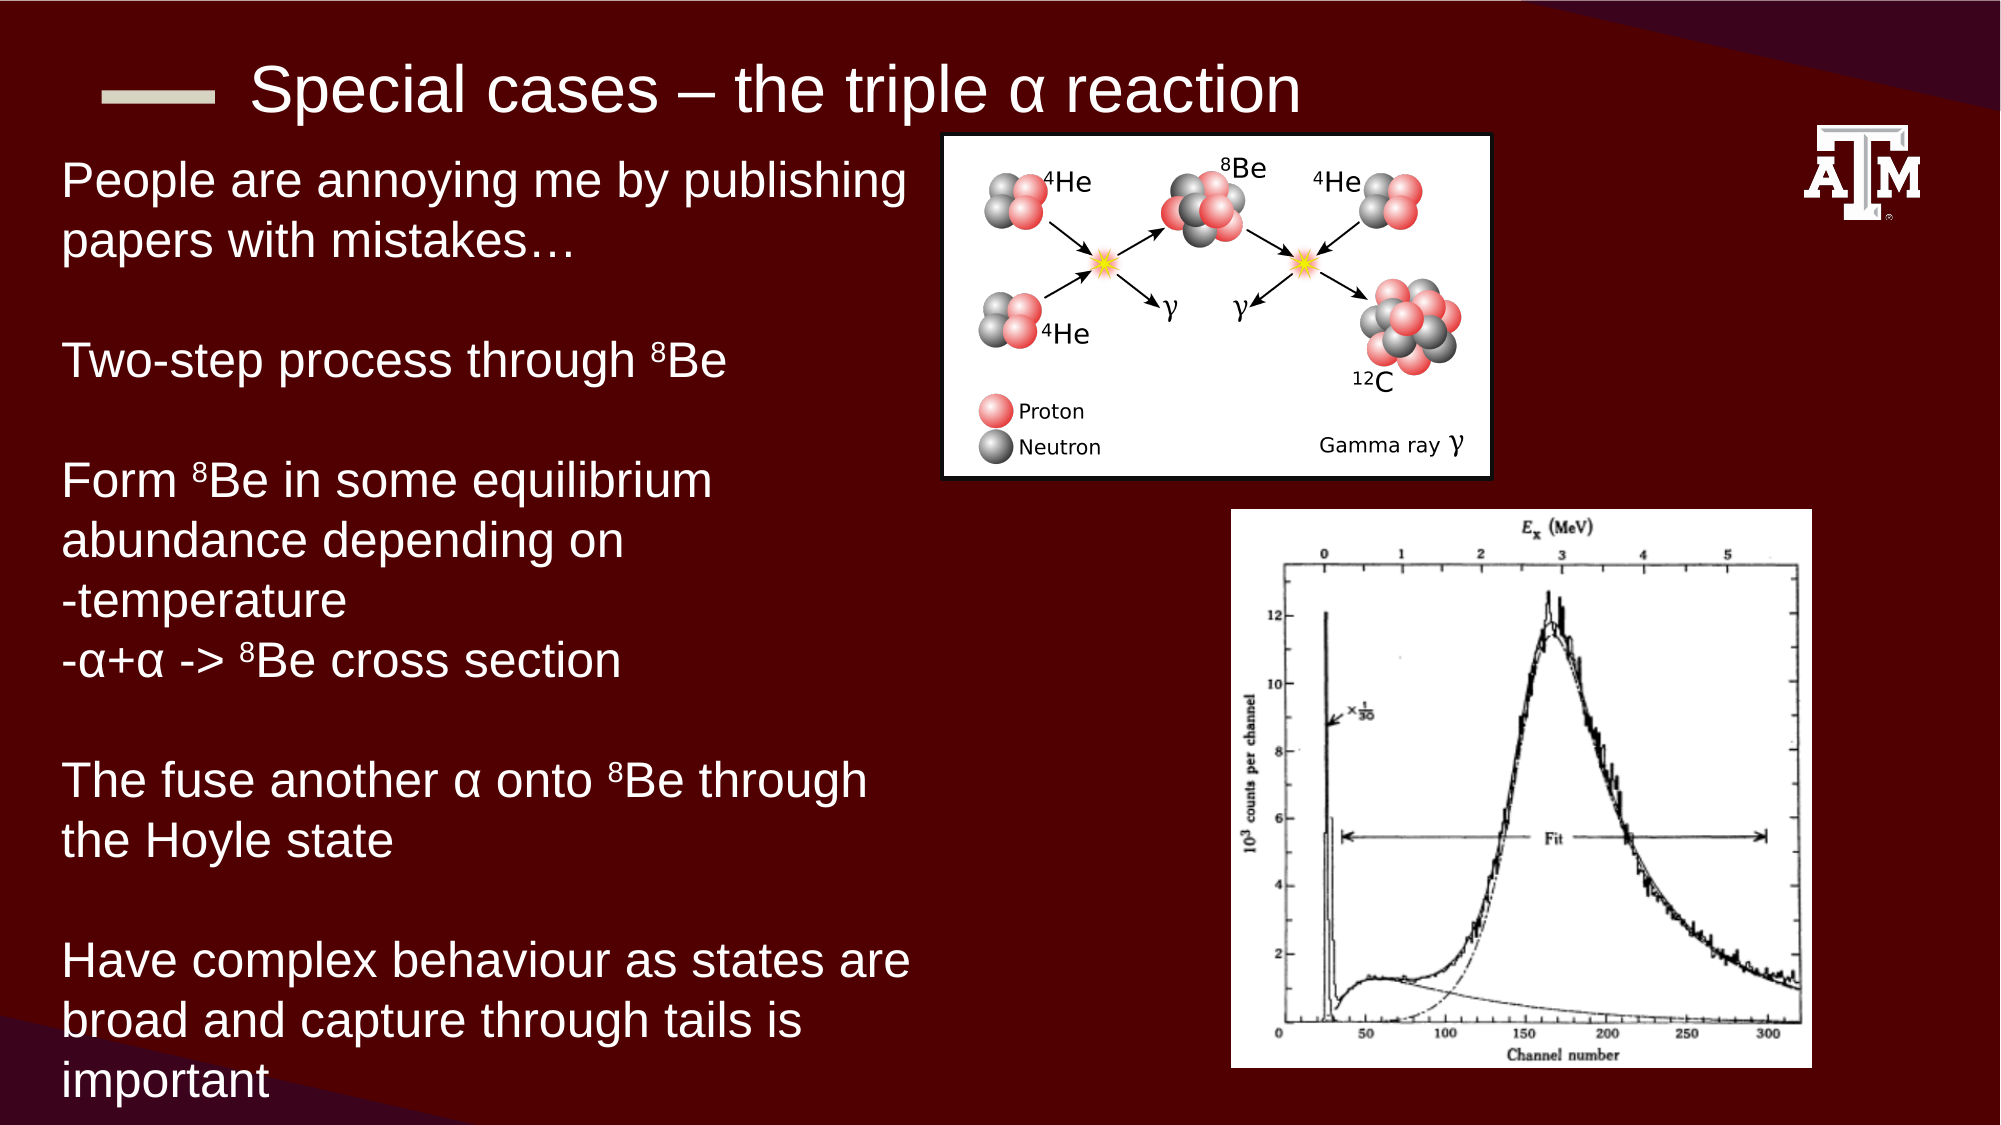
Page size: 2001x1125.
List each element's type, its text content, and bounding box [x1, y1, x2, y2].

text_box Special cases – the triple α reaction [234, 38, 1797, 133]
picture [1231, 509, 1813, 1069]
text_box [941, 133, 1493, 479]
text_box People are annoying me by publishing papers with mistakes… Two-step process through 8Be Form 8Be in some equilibrium abundance depending on -temperature -α+α -> 8Be cross section The fuse another α onto 8Be through the Hoyle state Have complex behaviour as states are broad and capture through tails is important [46, 140, 942, 1116]
picture [1804, 125, 1920, 220]
